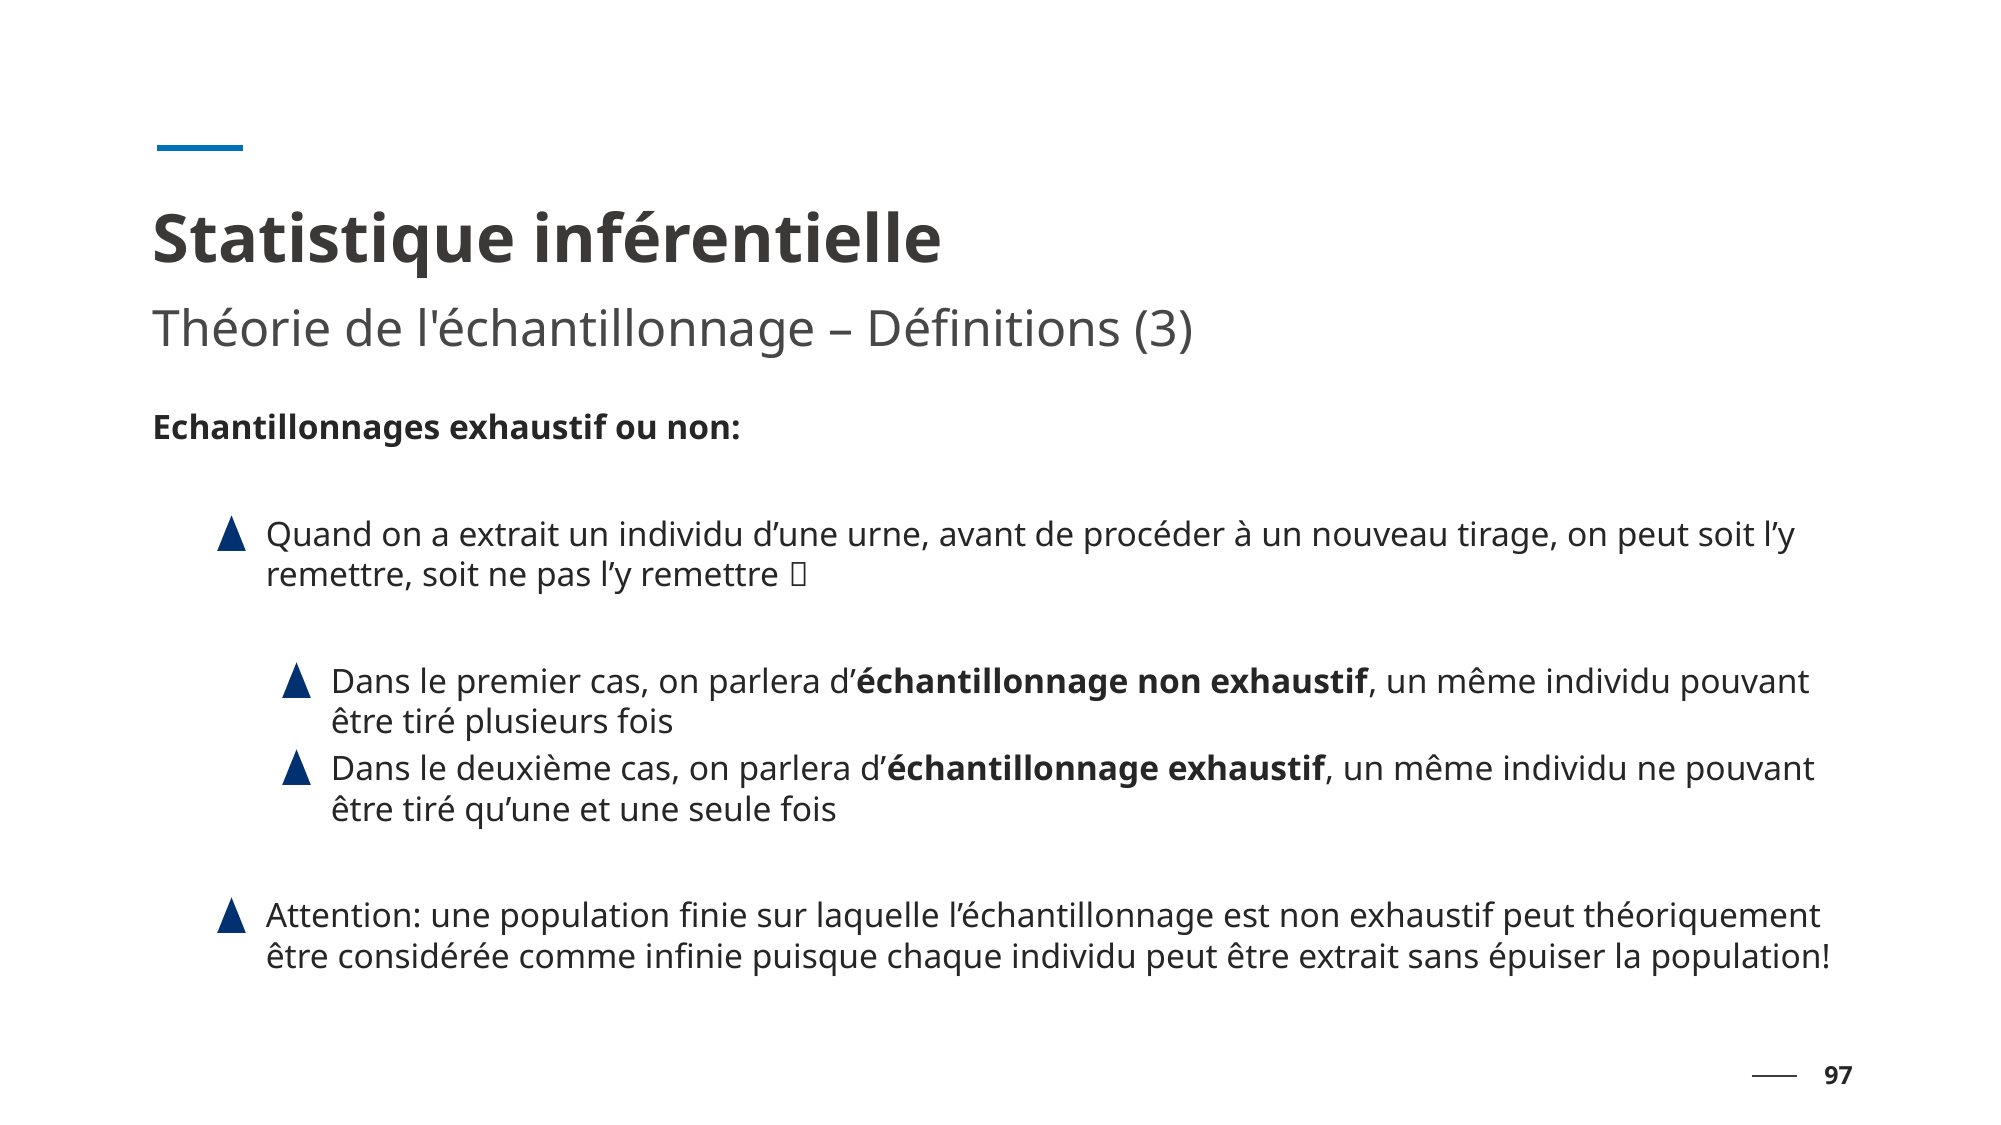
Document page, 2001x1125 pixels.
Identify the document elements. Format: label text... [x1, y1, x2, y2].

list Echantillonnages exhaustif ou non: Quand on a extrait un individu d’une urne, avant de procéder à un nouveau tirage, on peut soit l’y remettre, soit ne pas l’y remettre  Dans le premier cas, on parlera d’échantillonnage non exhaustif, un même individu pouvant être tiré plusieurs fois Dans le deuxième cas, on parlera d’échantillonnage exhaustif, un même individu ne pouvant être tiré qu’une et une seule fois Attention: une population finie sur laquelle l’échantillonnage est non exhaustif peut théoriquement être considérée comme infinie puisque chaque individu peut être extrait sans épuiser la population! [137, 398, 1863, 994]
picture [282, 662, 311, 698]
picture [217, 897, 246, 933]
picture [217, 515, 246, 551]
slide_number 97 [1809, 1046, 1899, 1107]
title Statistique inférentielle [137, 131, 1863, 304]
picture [282, 749, 311, 785]
list Théorie de l'échantillonnage – Définitions (3) [137, 304, 1863, 350]
